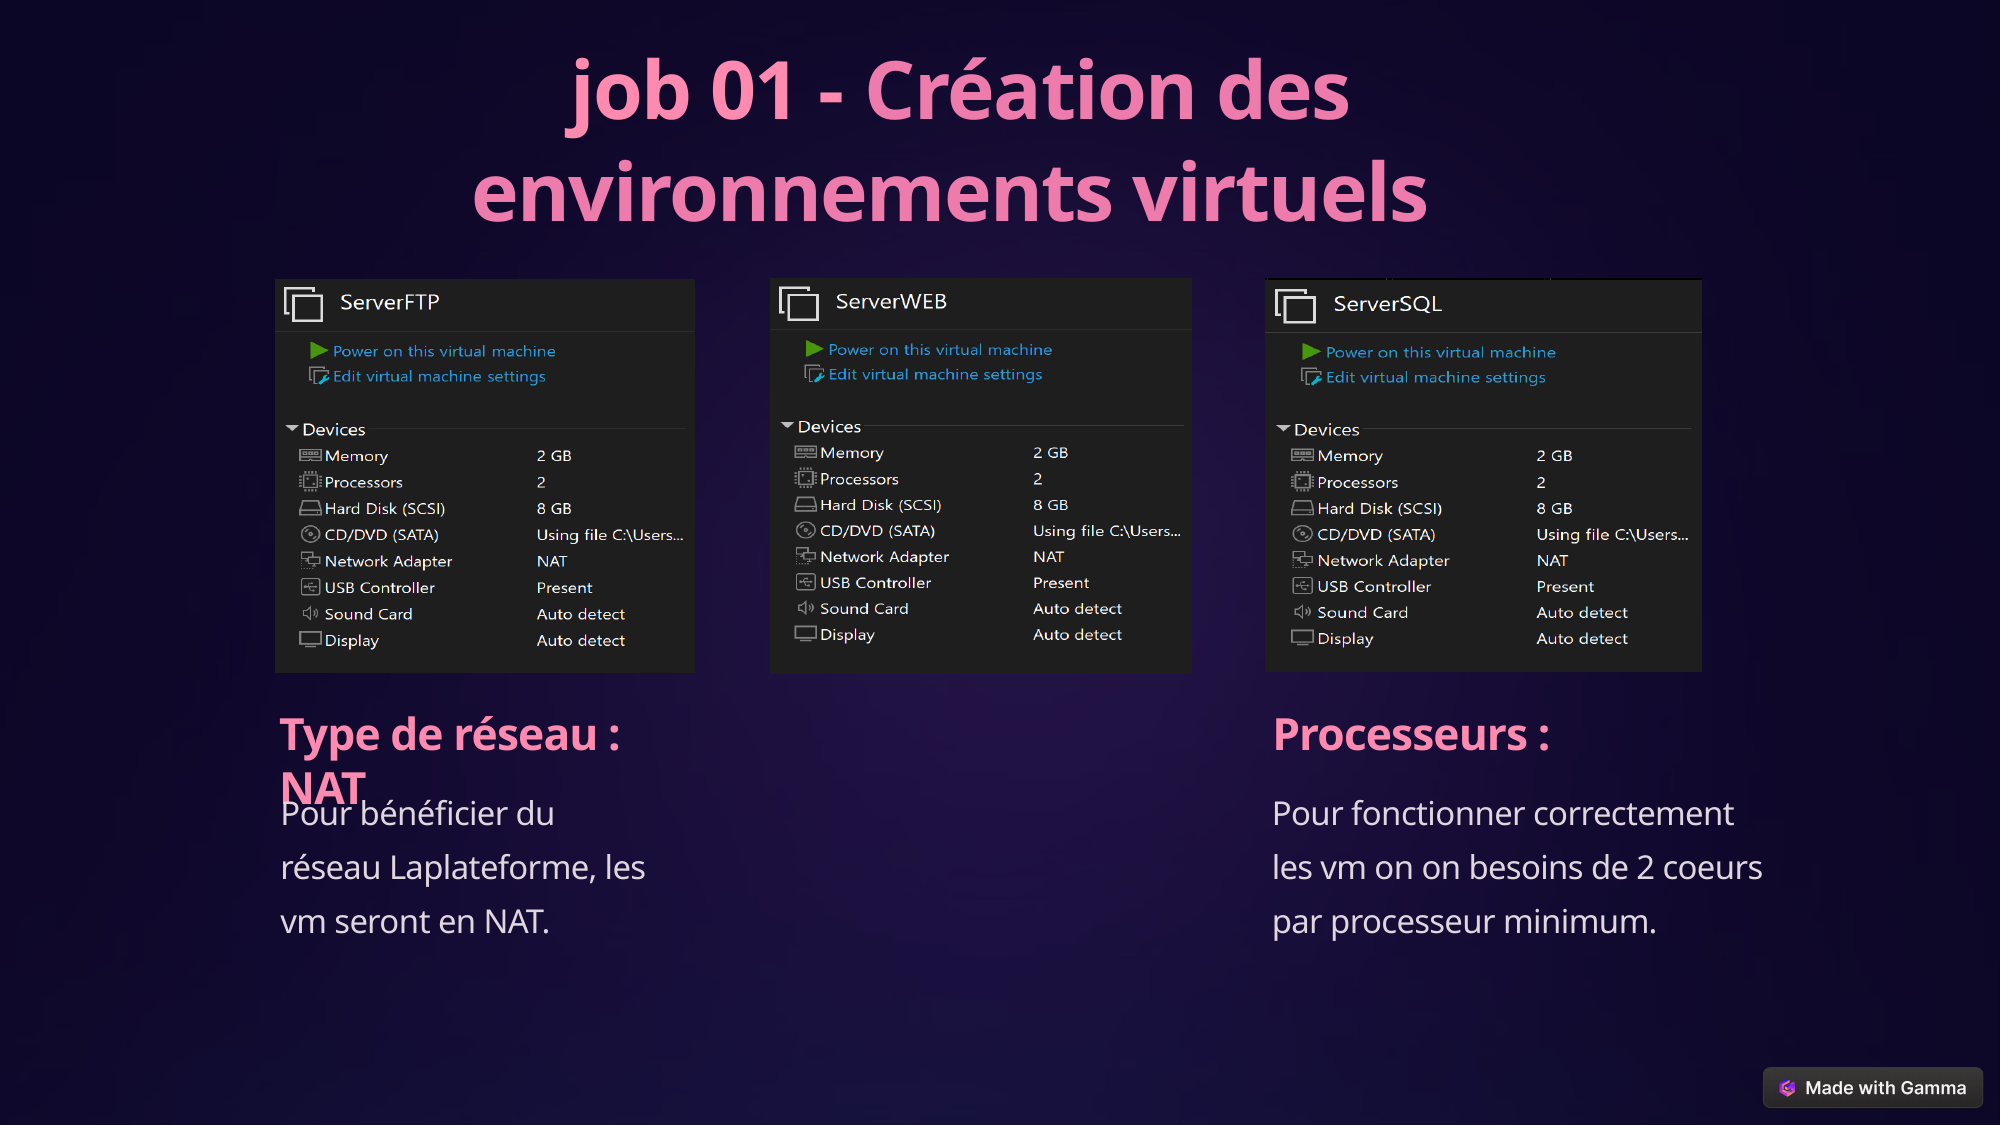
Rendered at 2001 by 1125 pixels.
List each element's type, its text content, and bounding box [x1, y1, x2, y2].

picture [1265, 278, 1702, 672]
picture [770, 278, 1192, 674]
picture [275, 279, 695, 673]
text_box Pour bénéficier du réseau Laplateforme, les vm seront en NAT. [280, 778, 660, 1117]
picture [1780, 1059, 1991, 1116]
text_box Pour fonctionner correctement les vm on on besoins de 2 coeurs par processeur minimum. [1271, 778, 1780, 1117]
text_box job 01 - Création des environnements virtuels [443, 33, 1477, 340]
text_box Processeurs : [1272, 704, 1652, 778]
text_box Type de réseau : NAT [279, 704, 659, 816]
